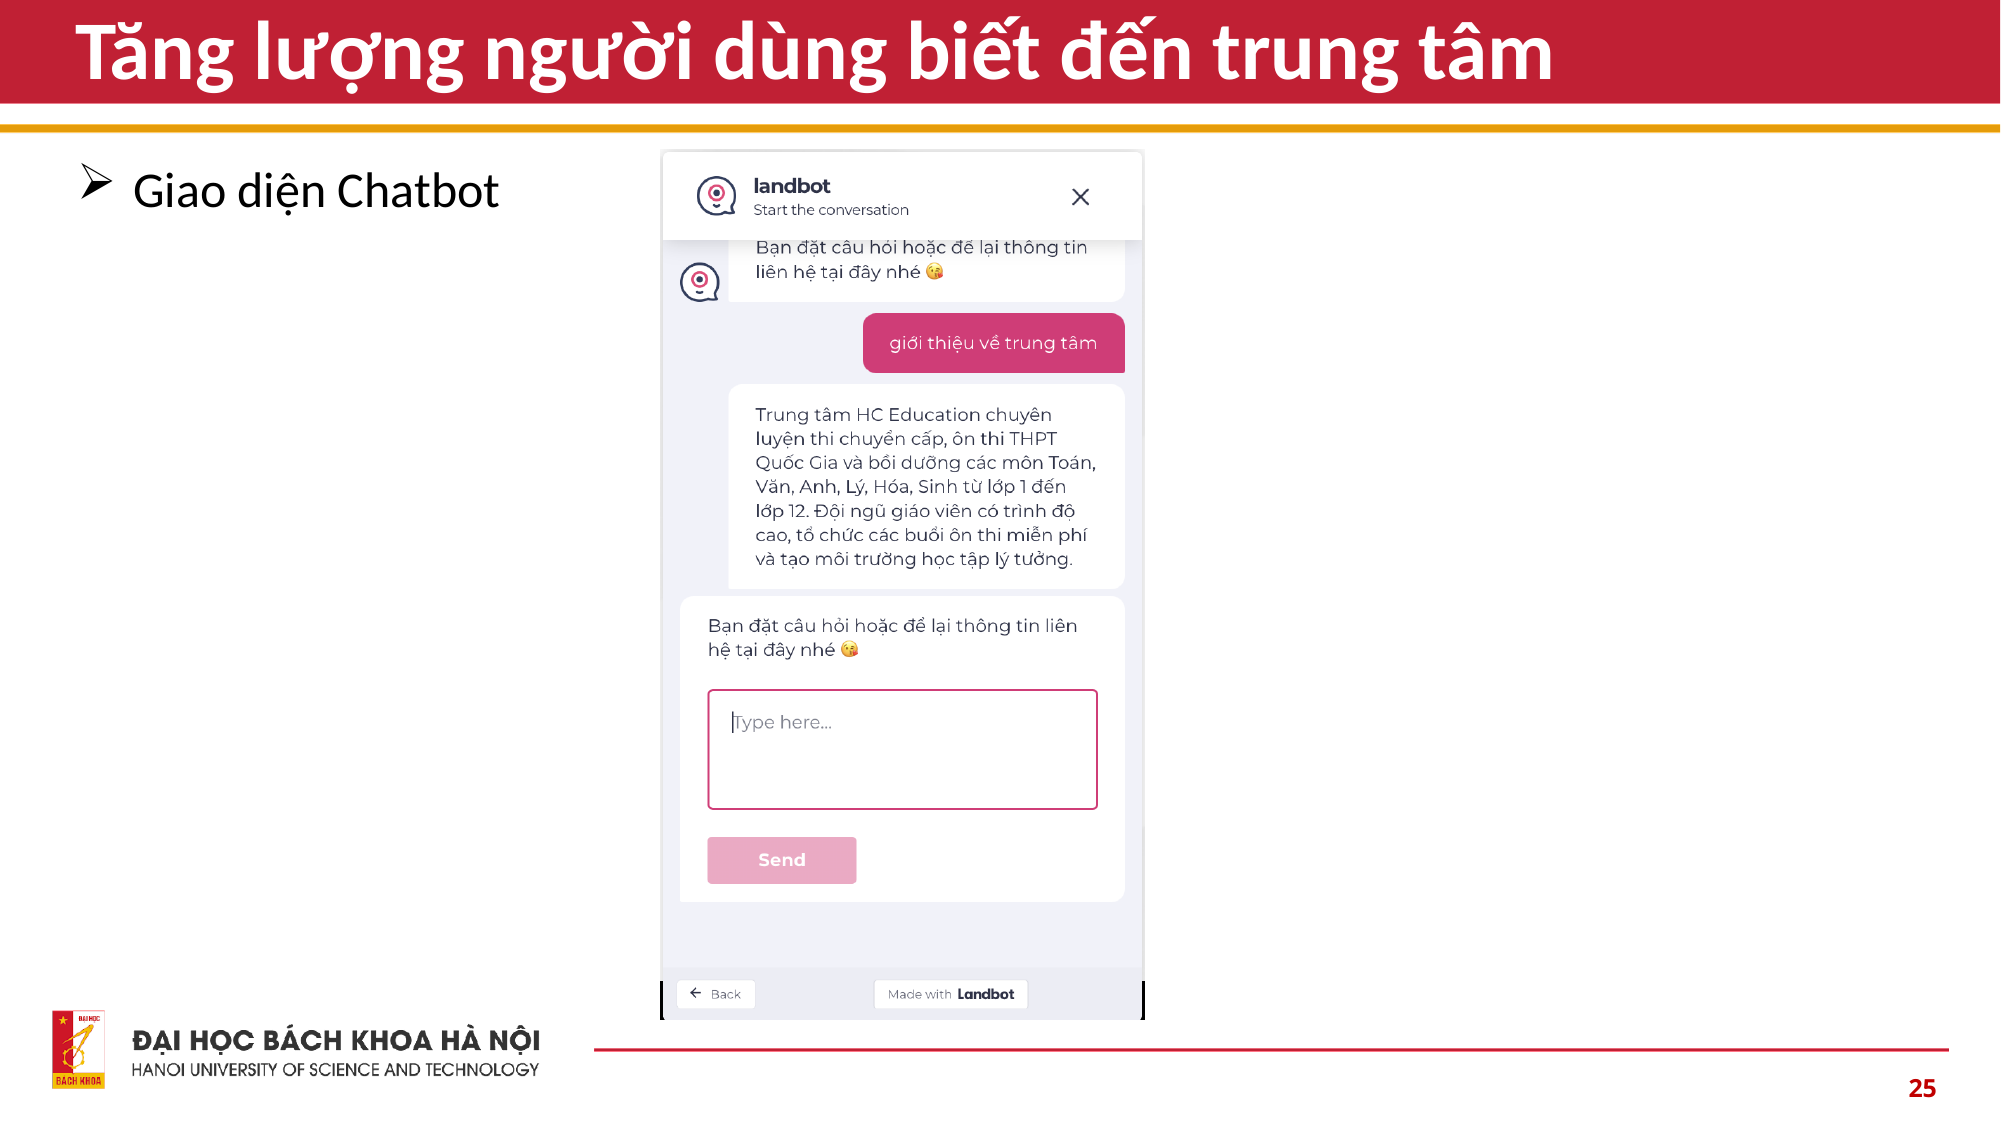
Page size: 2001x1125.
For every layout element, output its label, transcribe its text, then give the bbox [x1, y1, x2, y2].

title Tăng lượng người dùng biết đến trung tâm [60, 0, 1949, 72]
picture [0, 0, 2001, 1125]
text_box Giao diện Chatbot [62, 149, 516, 225]
slide_number 25 [1502, 1065, 1953, 1125]
